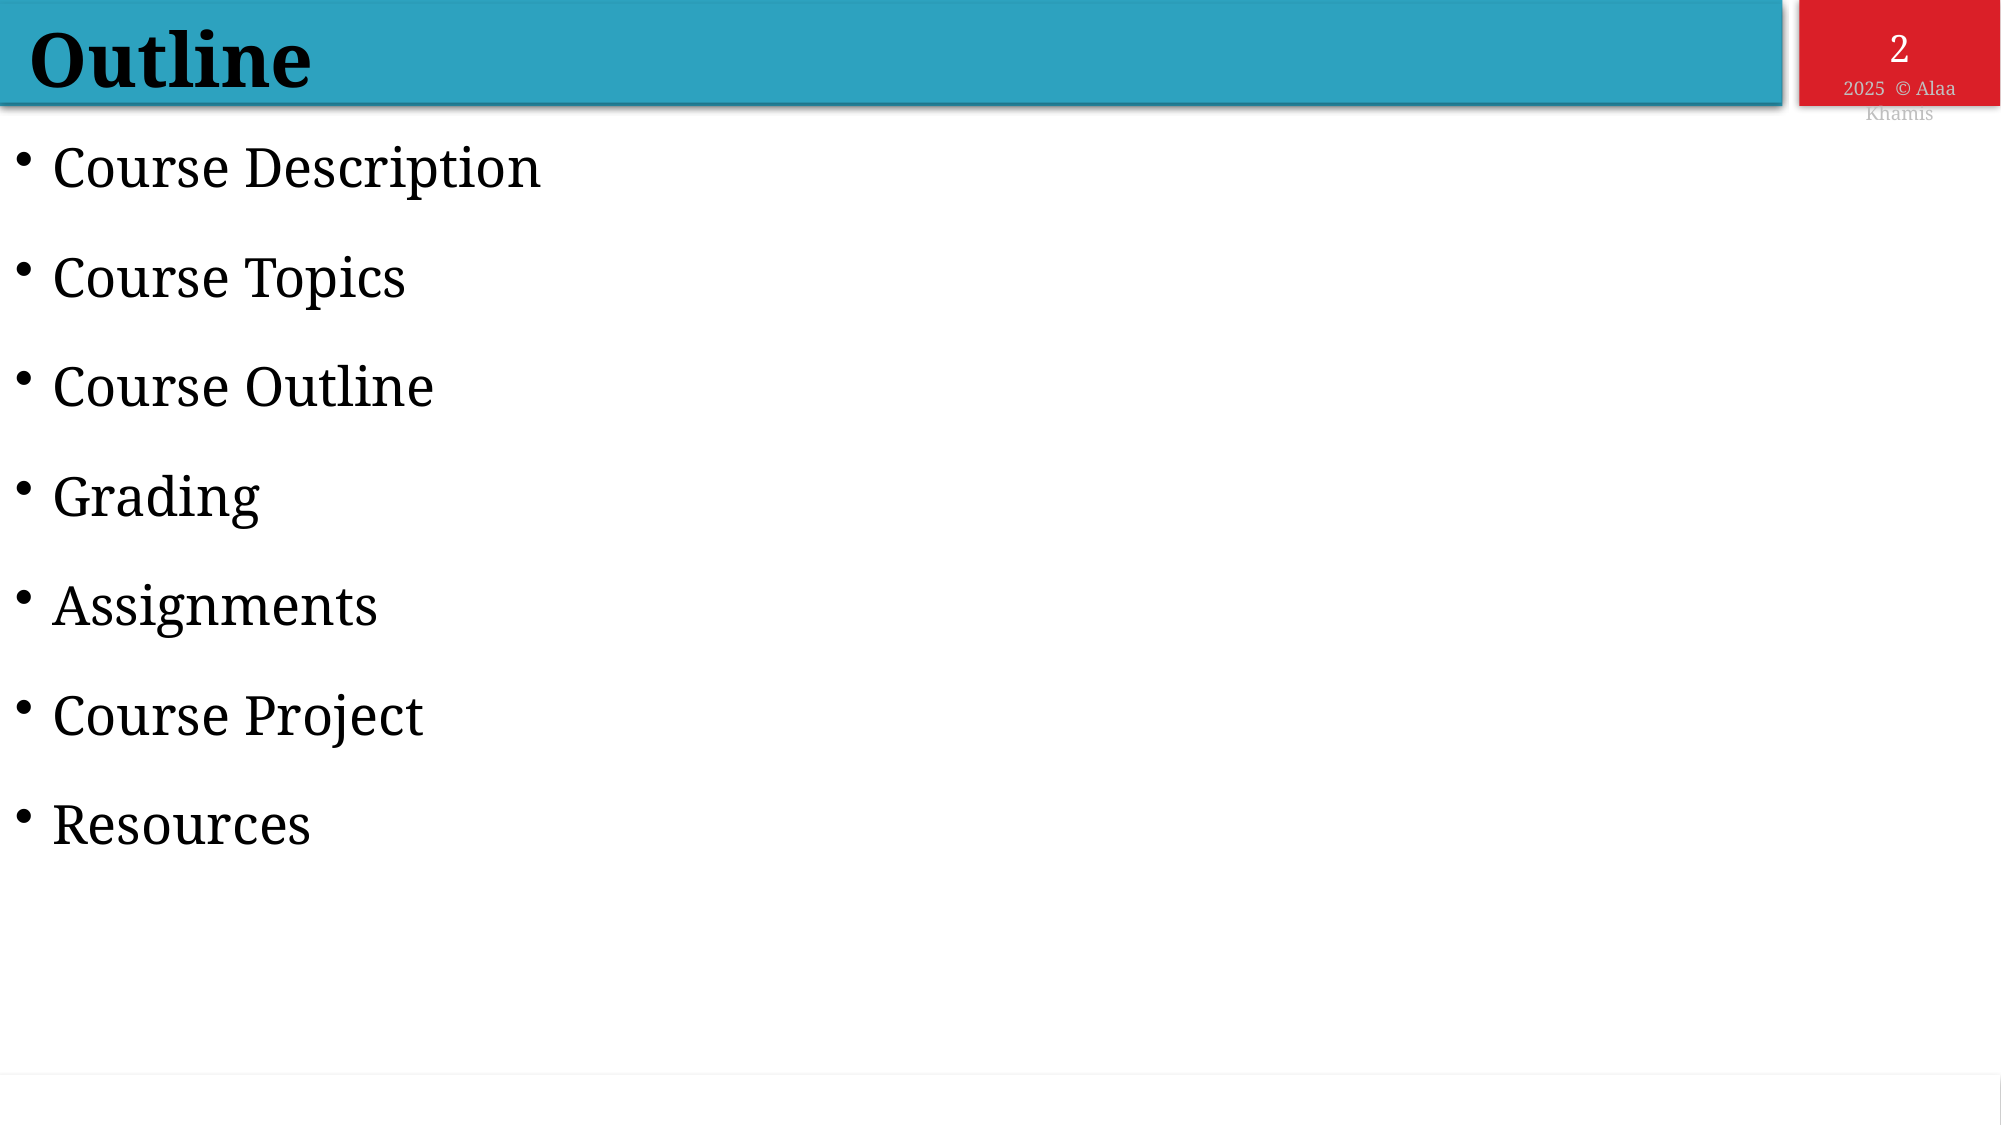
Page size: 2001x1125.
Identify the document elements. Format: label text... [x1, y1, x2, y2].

text_box Course Description Course Topics Course Outline Grading Assignments Course Project Resources [0, 106, 2000, 863]
text_box Outline [0, 1, 1785, 106]
